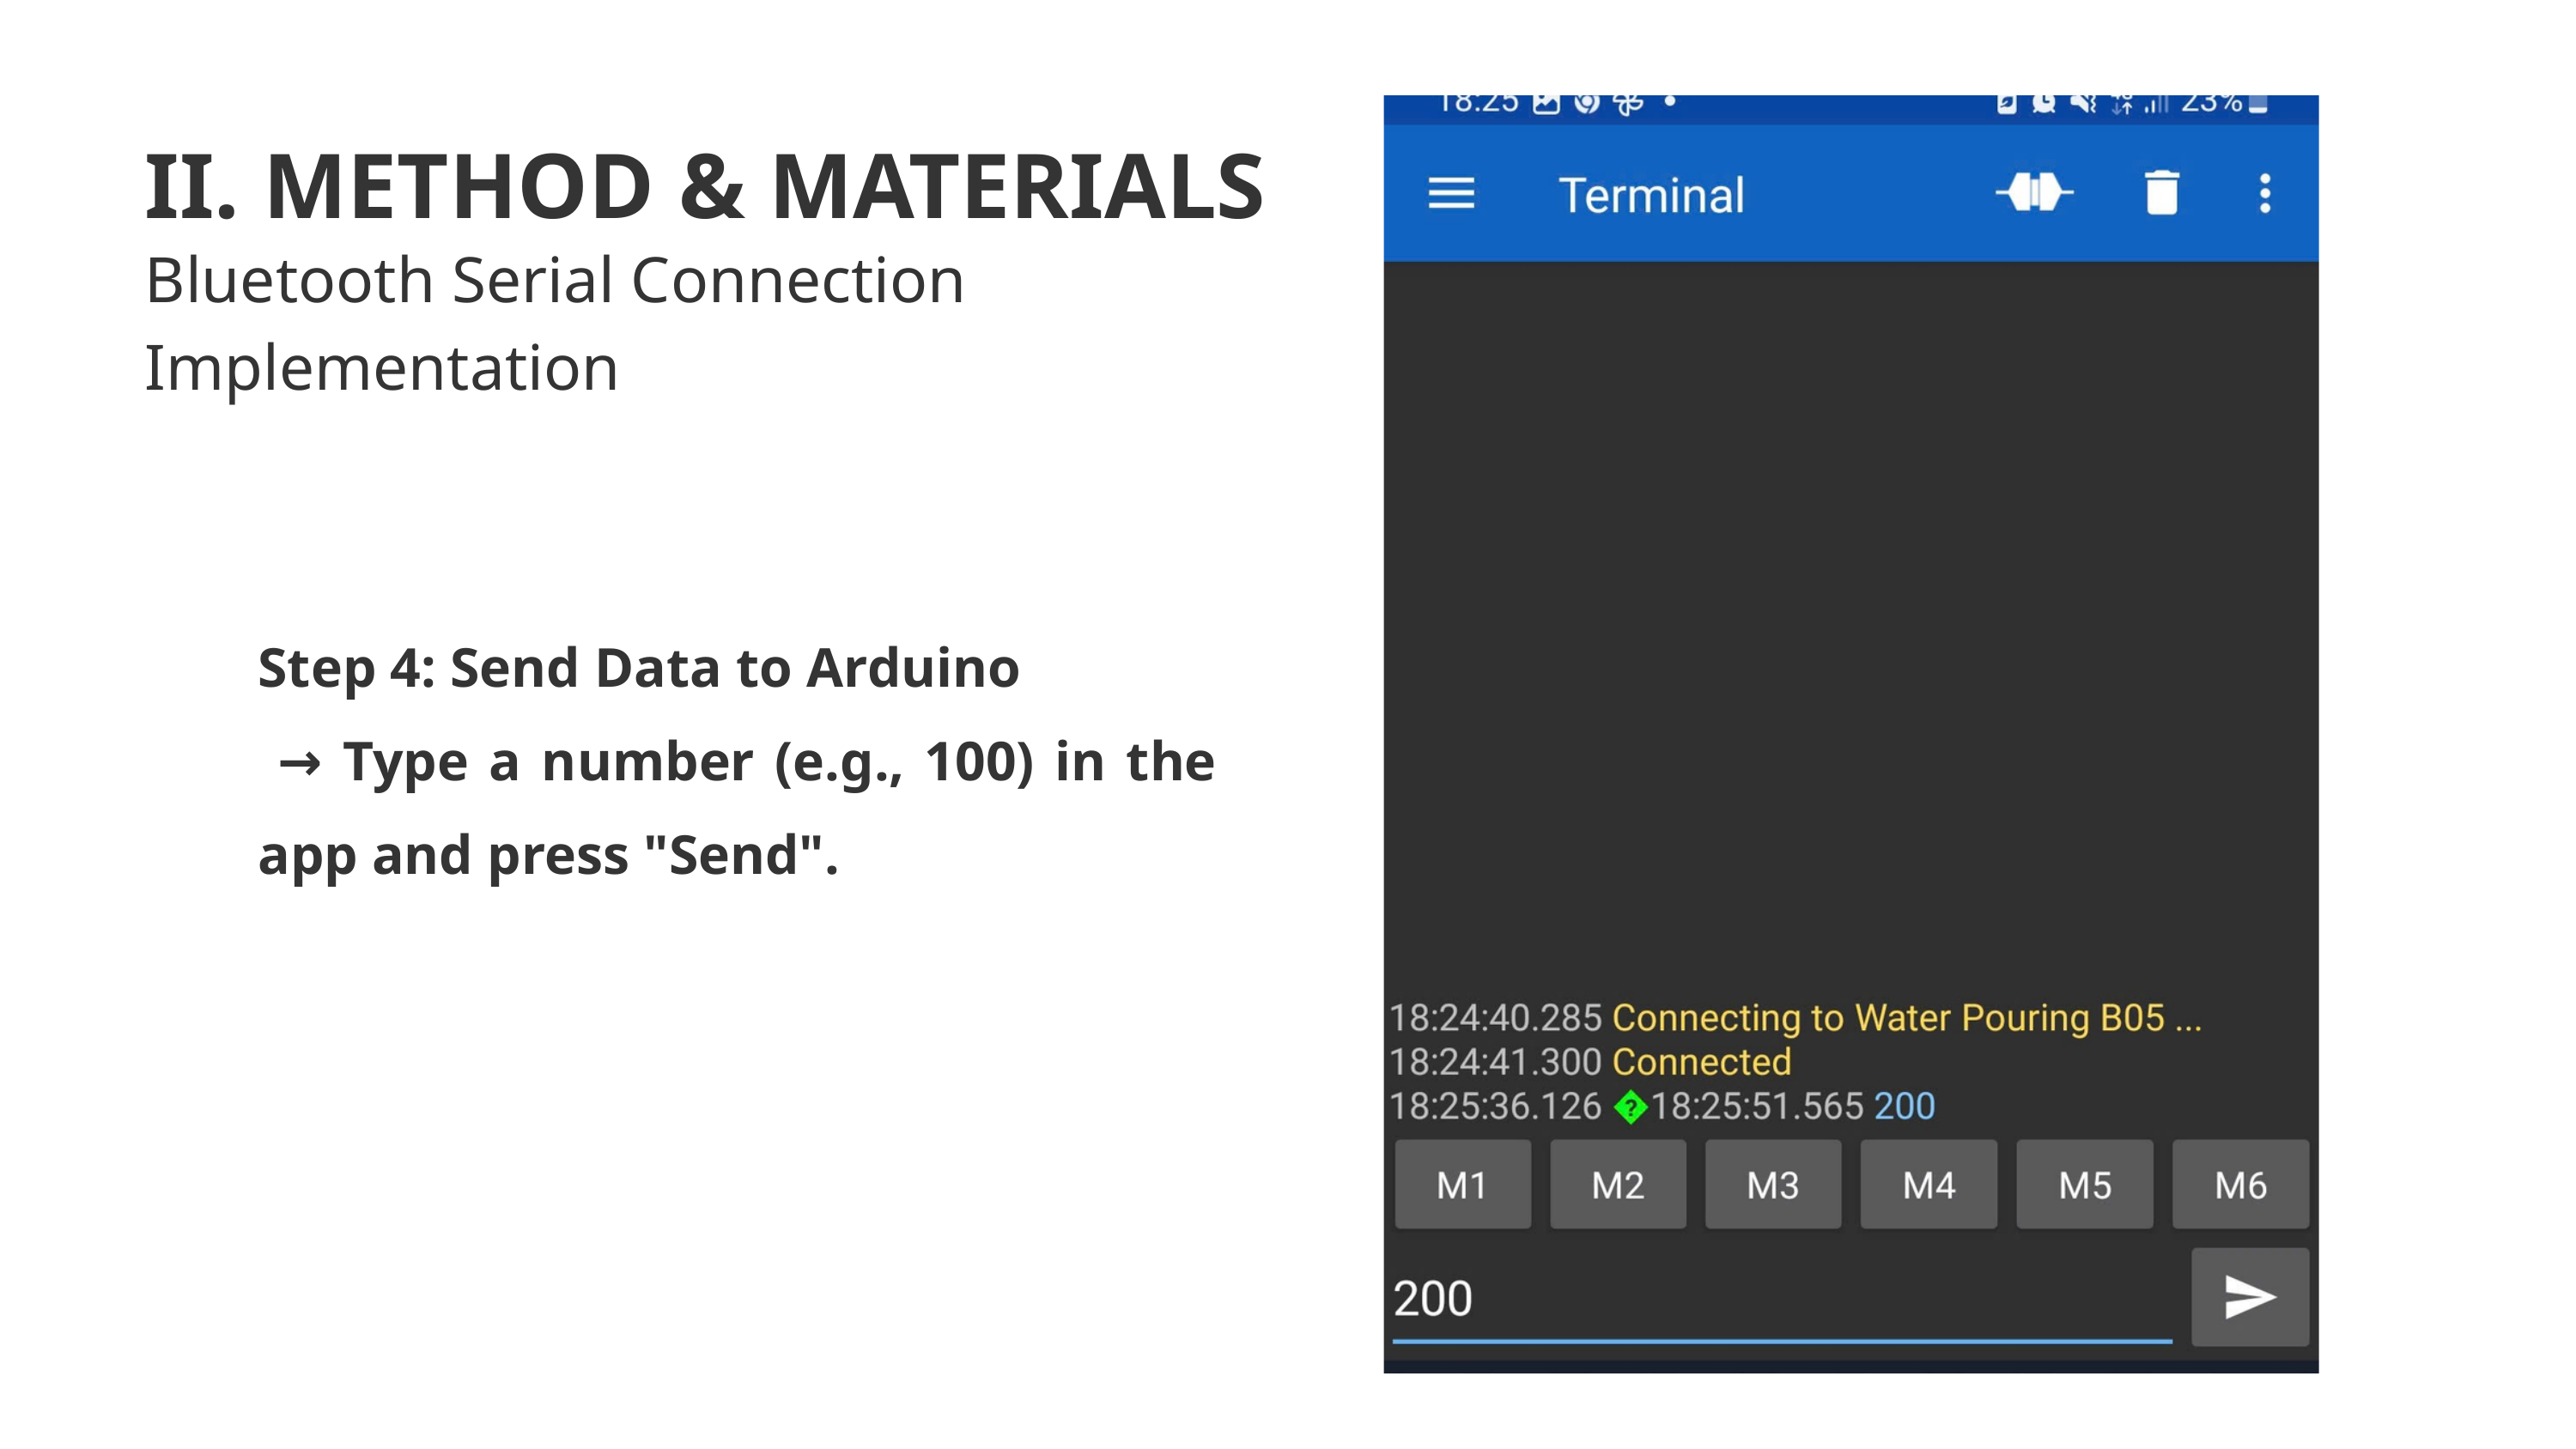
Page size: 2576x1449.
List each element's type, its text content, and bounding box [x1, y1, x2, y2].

text_box Step 4: Send Data to Arduino → Type a number (e.g., 100) in the app and press "Send". [258, 603, 1218, 886]
text_box II. METHOD & MATERIALS [144, 111, 1349, 237]
text_box Bluetooth Serial Connection Implementation [144, 227, 1289, 403]
text_box [1383, 95, 2319, 1373]
